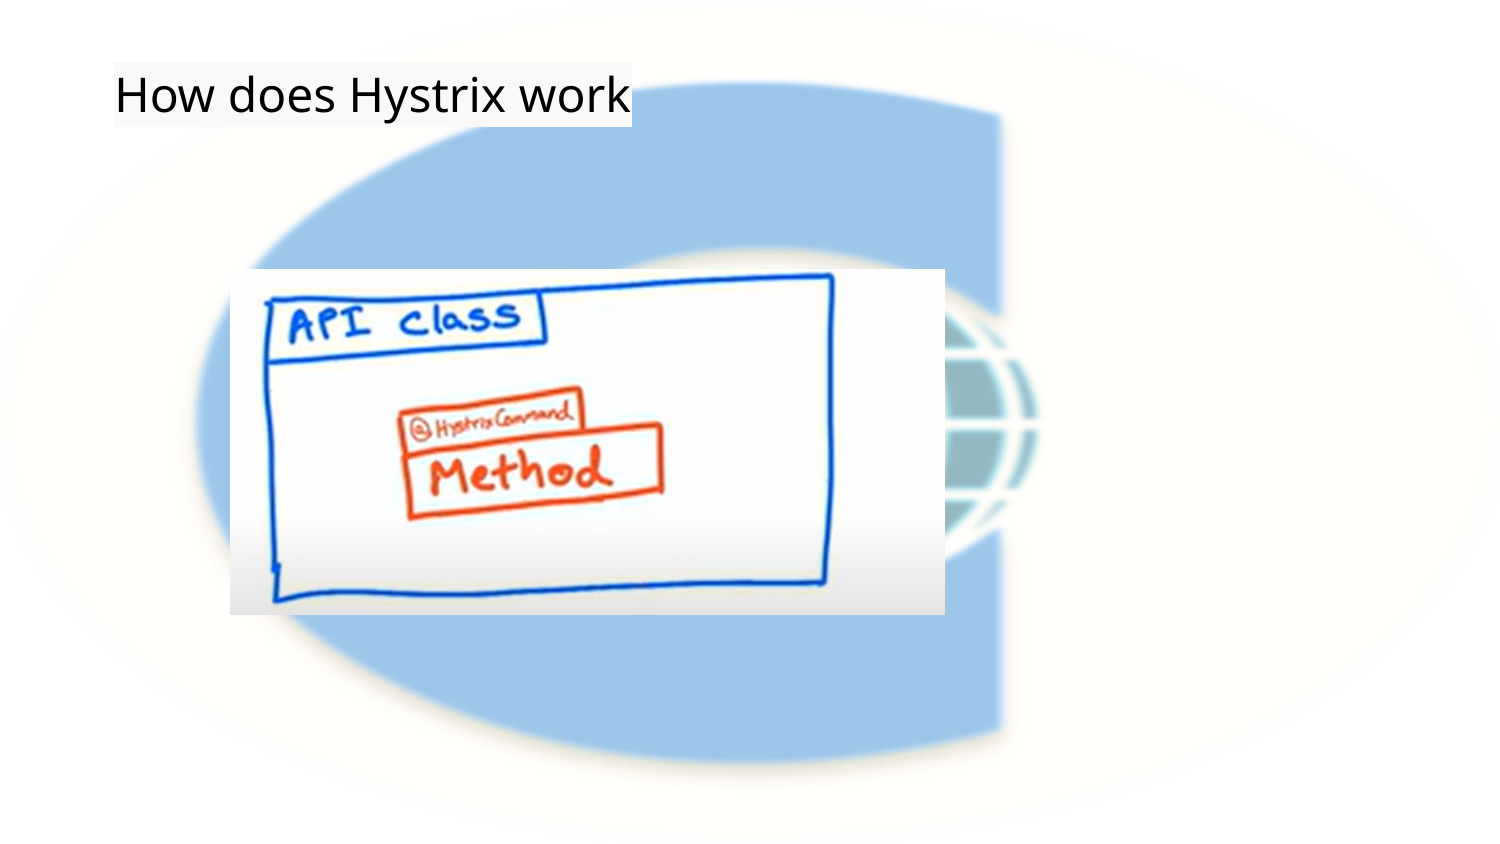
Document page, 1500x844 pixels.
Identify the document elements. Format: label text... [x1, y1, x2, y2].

picture [230, 269, 946, 616]
title How does Hystrix work [103, 44, 1397, 208]
